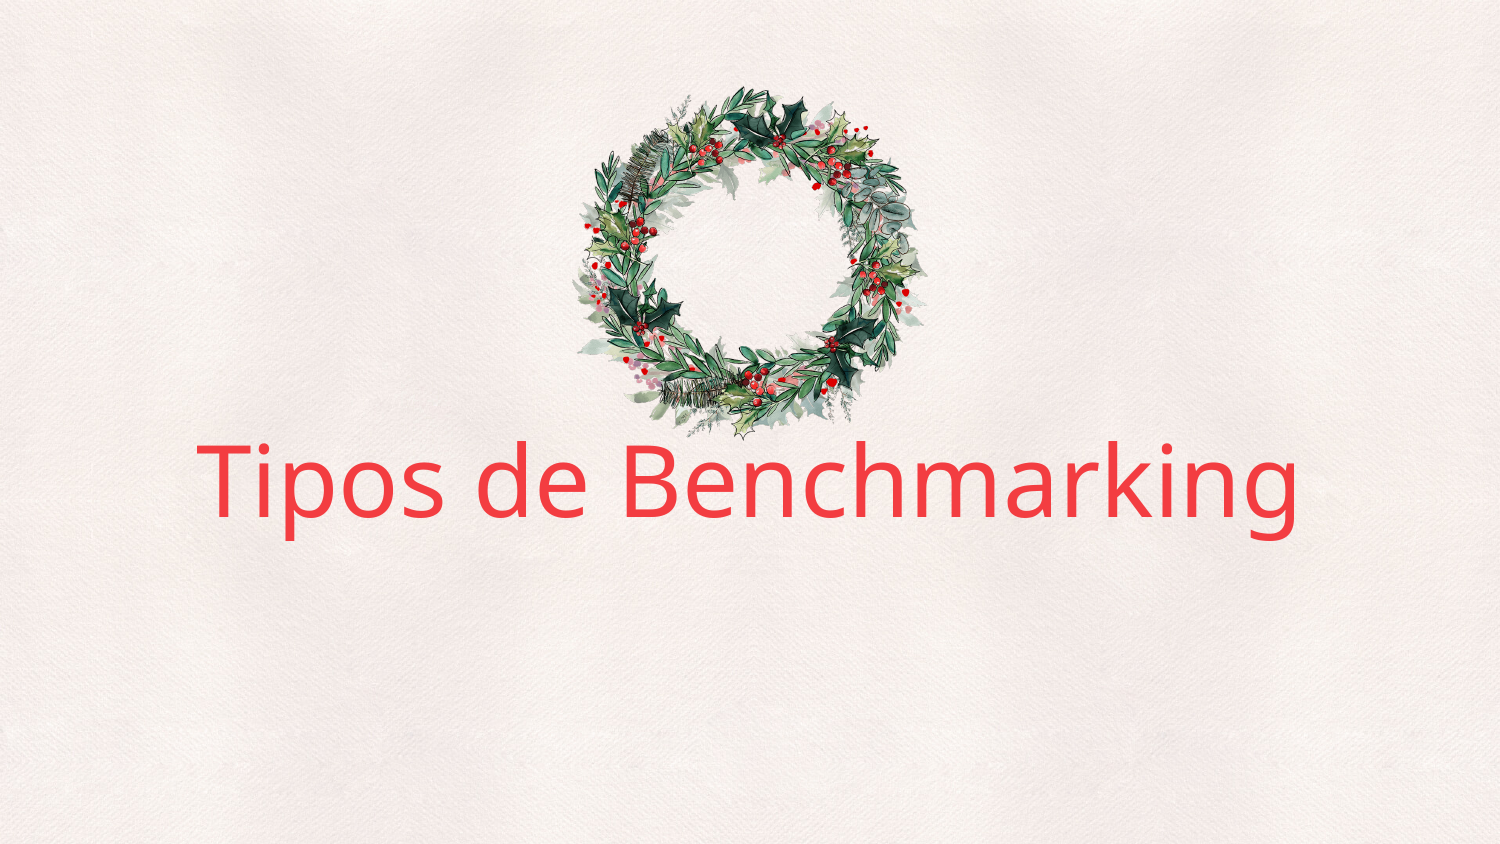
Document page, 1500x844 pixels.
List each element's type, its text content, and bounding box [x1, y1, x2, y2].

title Tipos de Benchmarking [164, 460, 1336, 540]
picture [0, 0, 1500, 844]
